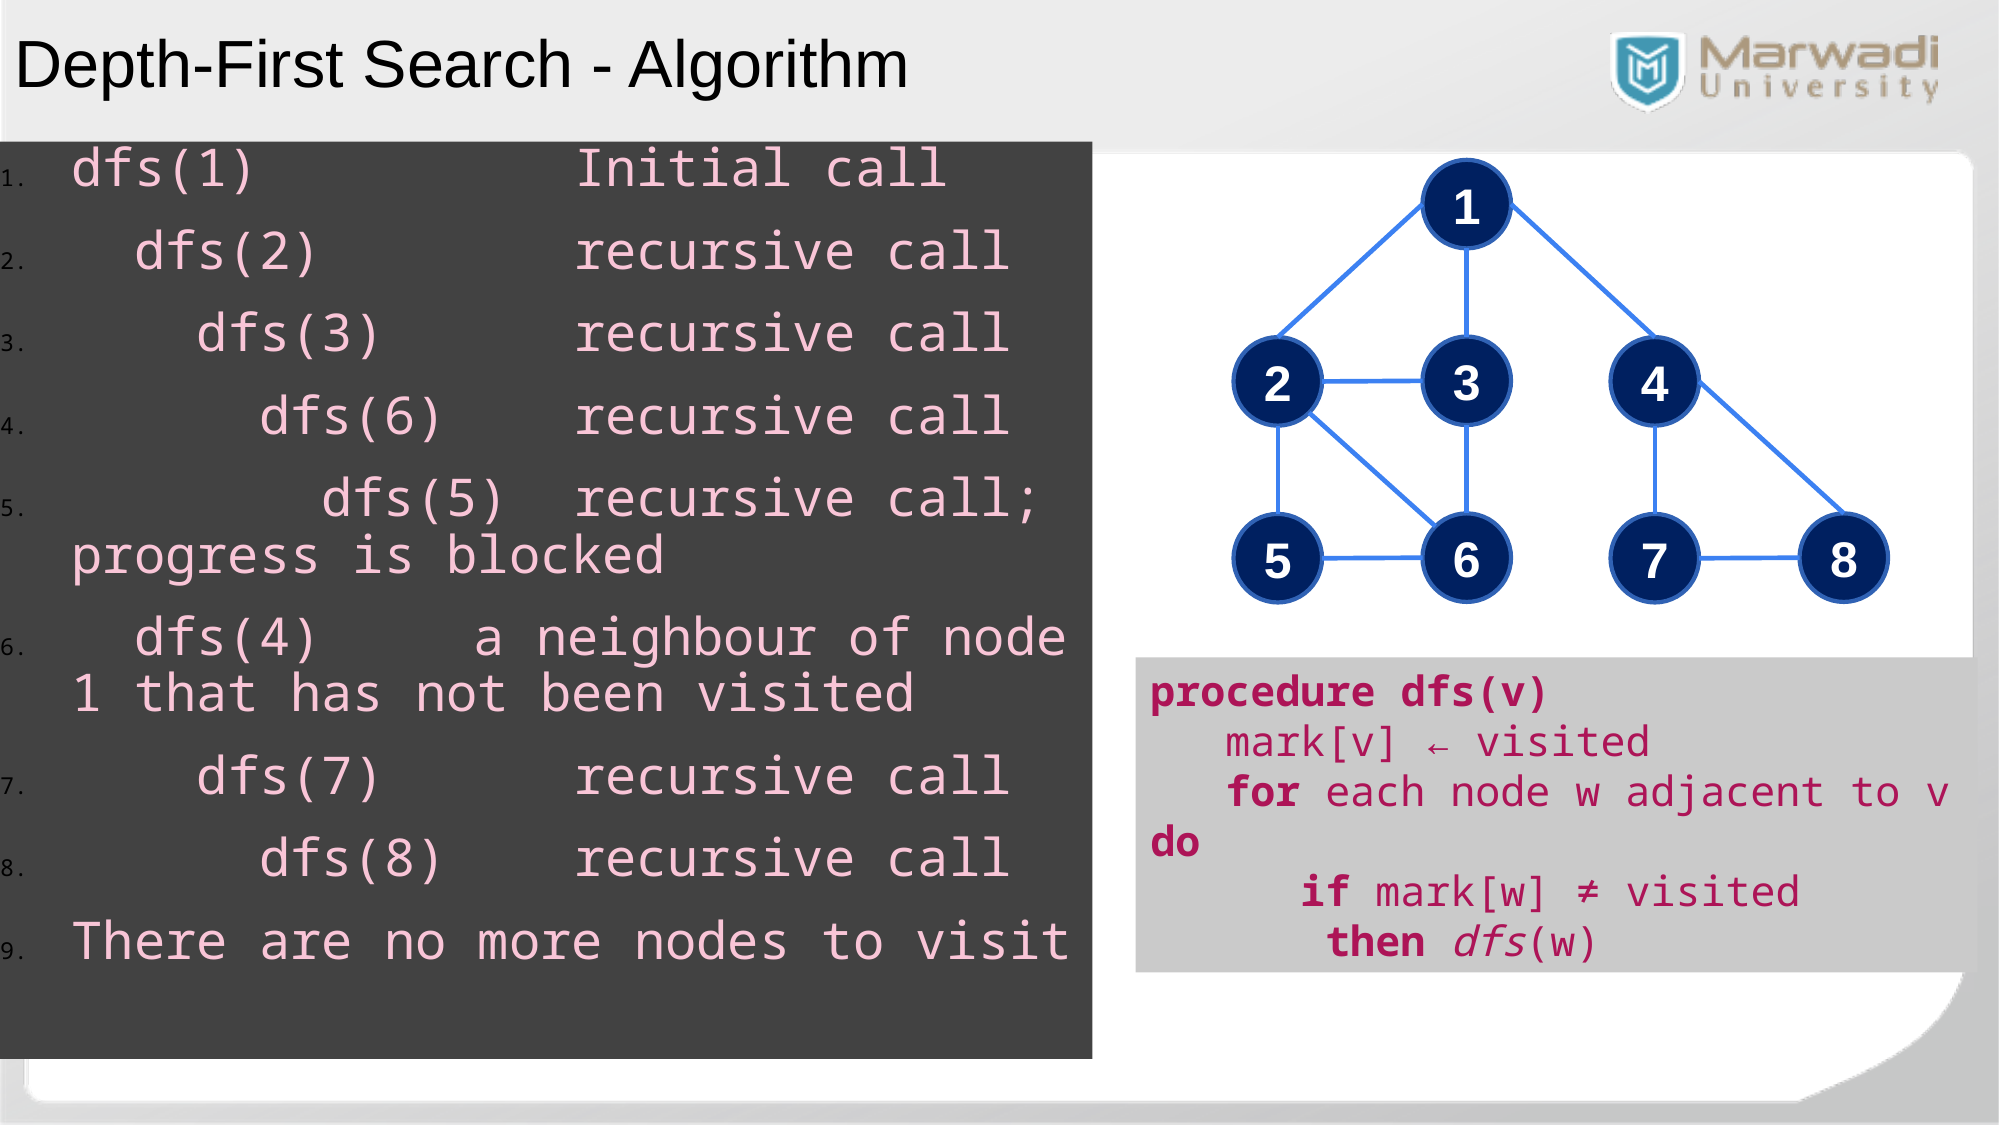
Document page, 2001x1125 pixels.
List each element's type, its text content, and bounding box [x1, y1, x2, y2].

text_box 2 [1231, 335, 1325, 428]
picture [0, 117, 1999, 1125]
list dfs(1) Initial call dfs(2) recursive call dfs(3) recursive call dfs(6) recursive call dfs(5) recursive call; progress is blocked dfs(4) a neighbour of node 1 that has not been visited dfs(7) recursive call dfs(8) recursive call There are no more nodes to visit [0, 141, 1093, 1059]
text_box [1277, 203, 1423, 338]
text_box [1698, 381, 1844, 514]
text_box 3 [1420, 334, 1514, 428]
text_box 4 [1608, 335, 1702, 428]
text_box 5 [1231, 512, 1324, 605]
text_box procedure dfs(v) mark[v] ← visited for each node w adjacent to v do if mark[w] ≠ visited then dfs(w) [1135, 657, 1978, 973]
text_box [1308, 412, 1436, 527]
title Depth-First Search - Algorithm [0, 0, 2000, 117]
text_box 8 [1797, 511, 1891, 605]
text_box 7 [1608, 512, 1701, 605]
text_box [1510, 203, 1655, 338]
text_box 6 [1420, 511, 1514, 605]
text_box 1 [1420, 157, 1514, 251]
